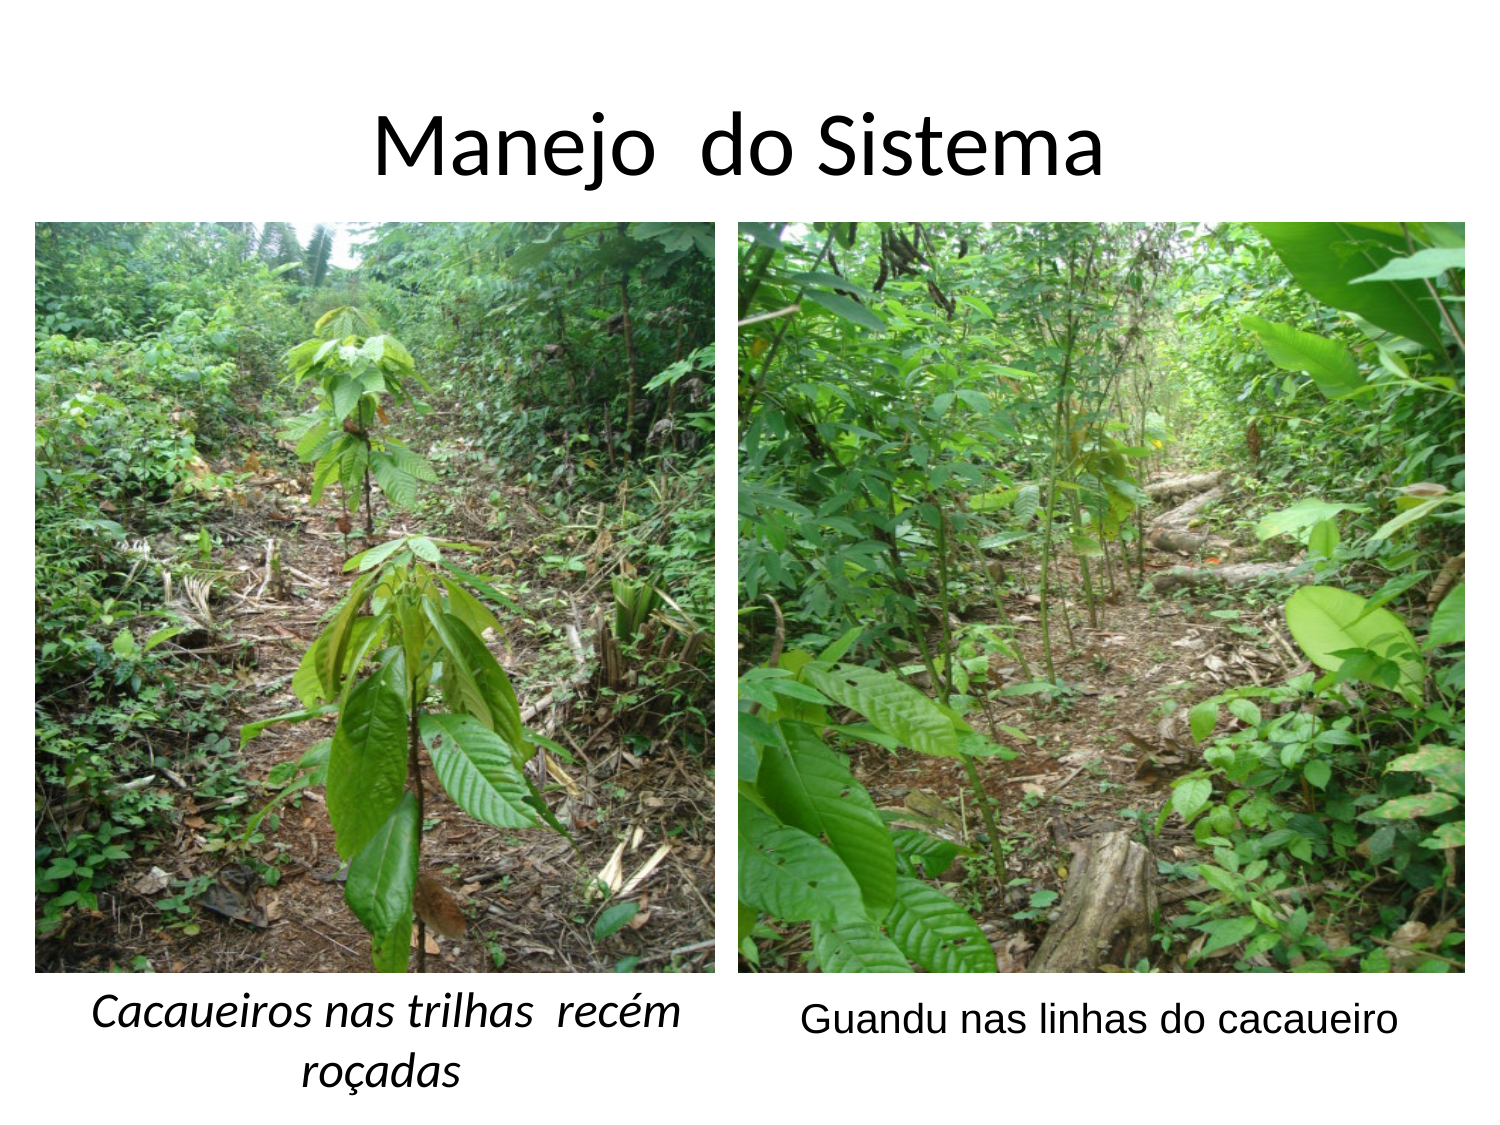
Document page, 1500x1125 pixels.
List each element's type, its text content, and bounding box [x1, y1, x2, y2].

picture [738, 222, 1466, 973]
text_box Guandu nas linhas do cacaueiro [785, 984, 1430, 1050]
title Manejo do Sistema [74, 44, 1426, 233]
text_box Cacaueiros nas trilhas recém roçadas [70, 996, 704, 1079]
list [34, 222, 716, 973]
